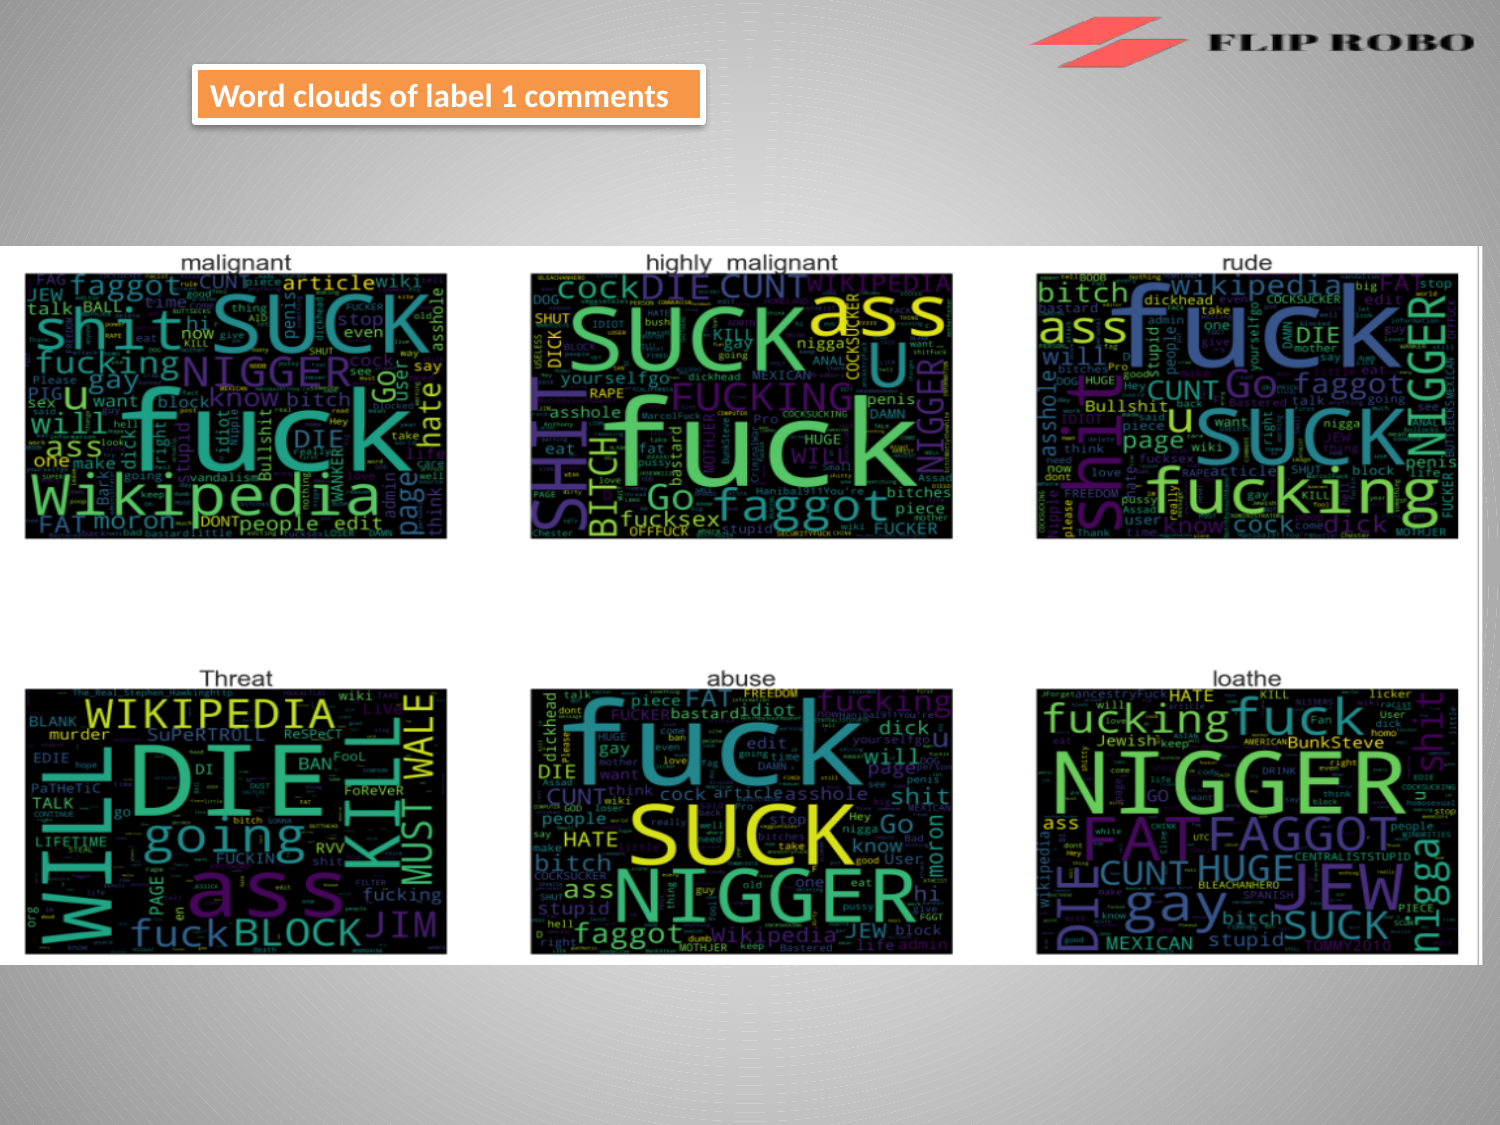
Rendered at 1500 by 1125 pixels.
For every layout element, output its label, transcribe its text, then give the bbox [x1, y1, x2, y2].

text_box Word clouds of label 1 comments [192, 64, 706, 125]
picture [0, 245, 1483, 965]
picture [962, 0, 1500, 196]
